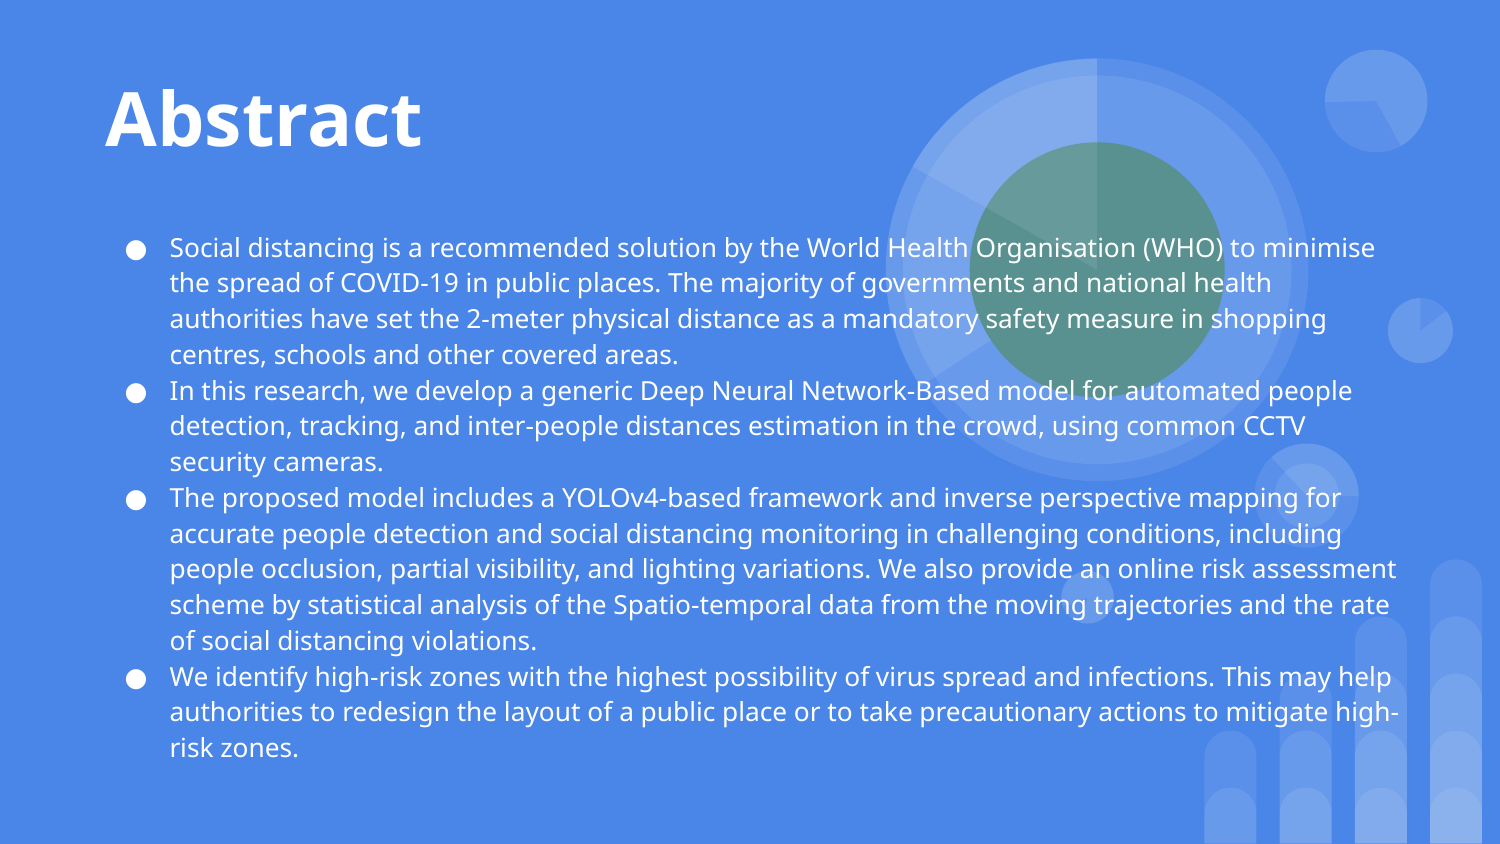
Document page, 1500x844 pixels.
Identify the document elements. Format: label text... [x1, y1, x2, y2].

subtitle Social distancing is a recommended solution by the World Health Organisation (WHO) to minimise the spread of COVID-19 in public places. The majority of governments and national health authorities have set the 2-meter physical distance as a mandatory safety measure in shopping centres, schools and other covered areas. In this research, we develop a generic Deep Neural Network-Based model for automated people detection, tracking, and inter-people distances estimation in the crowd, using common CCTV security cameras. The proposed model includes a YOLOv4-based framework and inverse perspective mapping for accurate people detection and social distancing monitoring in challenging conditions, including people occlusion, partial visibility, and lighting variations. We also provide an online risk assessment scheme by statistical analysis of the Spatio-temporal data from the moving trajectories and the rate of social distancing violations. We identify high-risk zones with the highest possibility of virus spread and infections. This may help authorities to redesign the layout of a public place or to take precautionary actions to mitigate high-risk zones. [90, 214, 1421, 782]
title Abstract [90, 49, 1421, 187]
